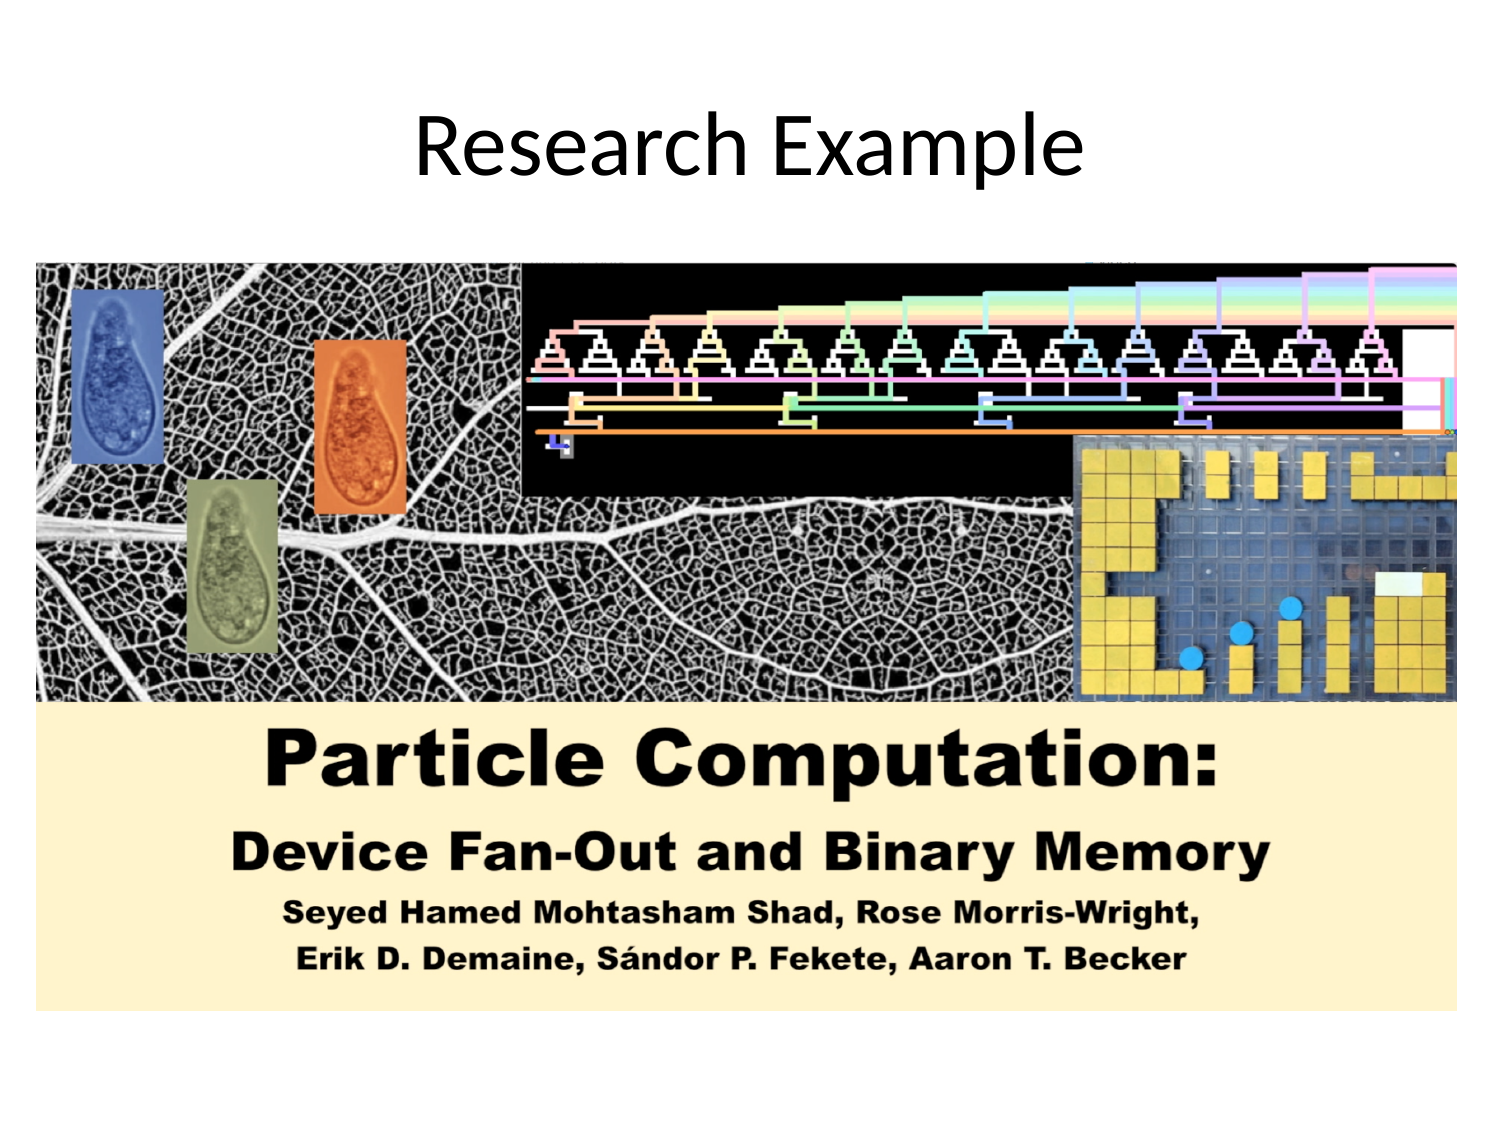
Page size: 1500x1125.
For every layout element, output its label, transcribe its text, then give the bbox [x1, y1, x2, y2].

title Research Example [75, 45, 1425, 233]
picture [36, 261, 1457, 1011]
